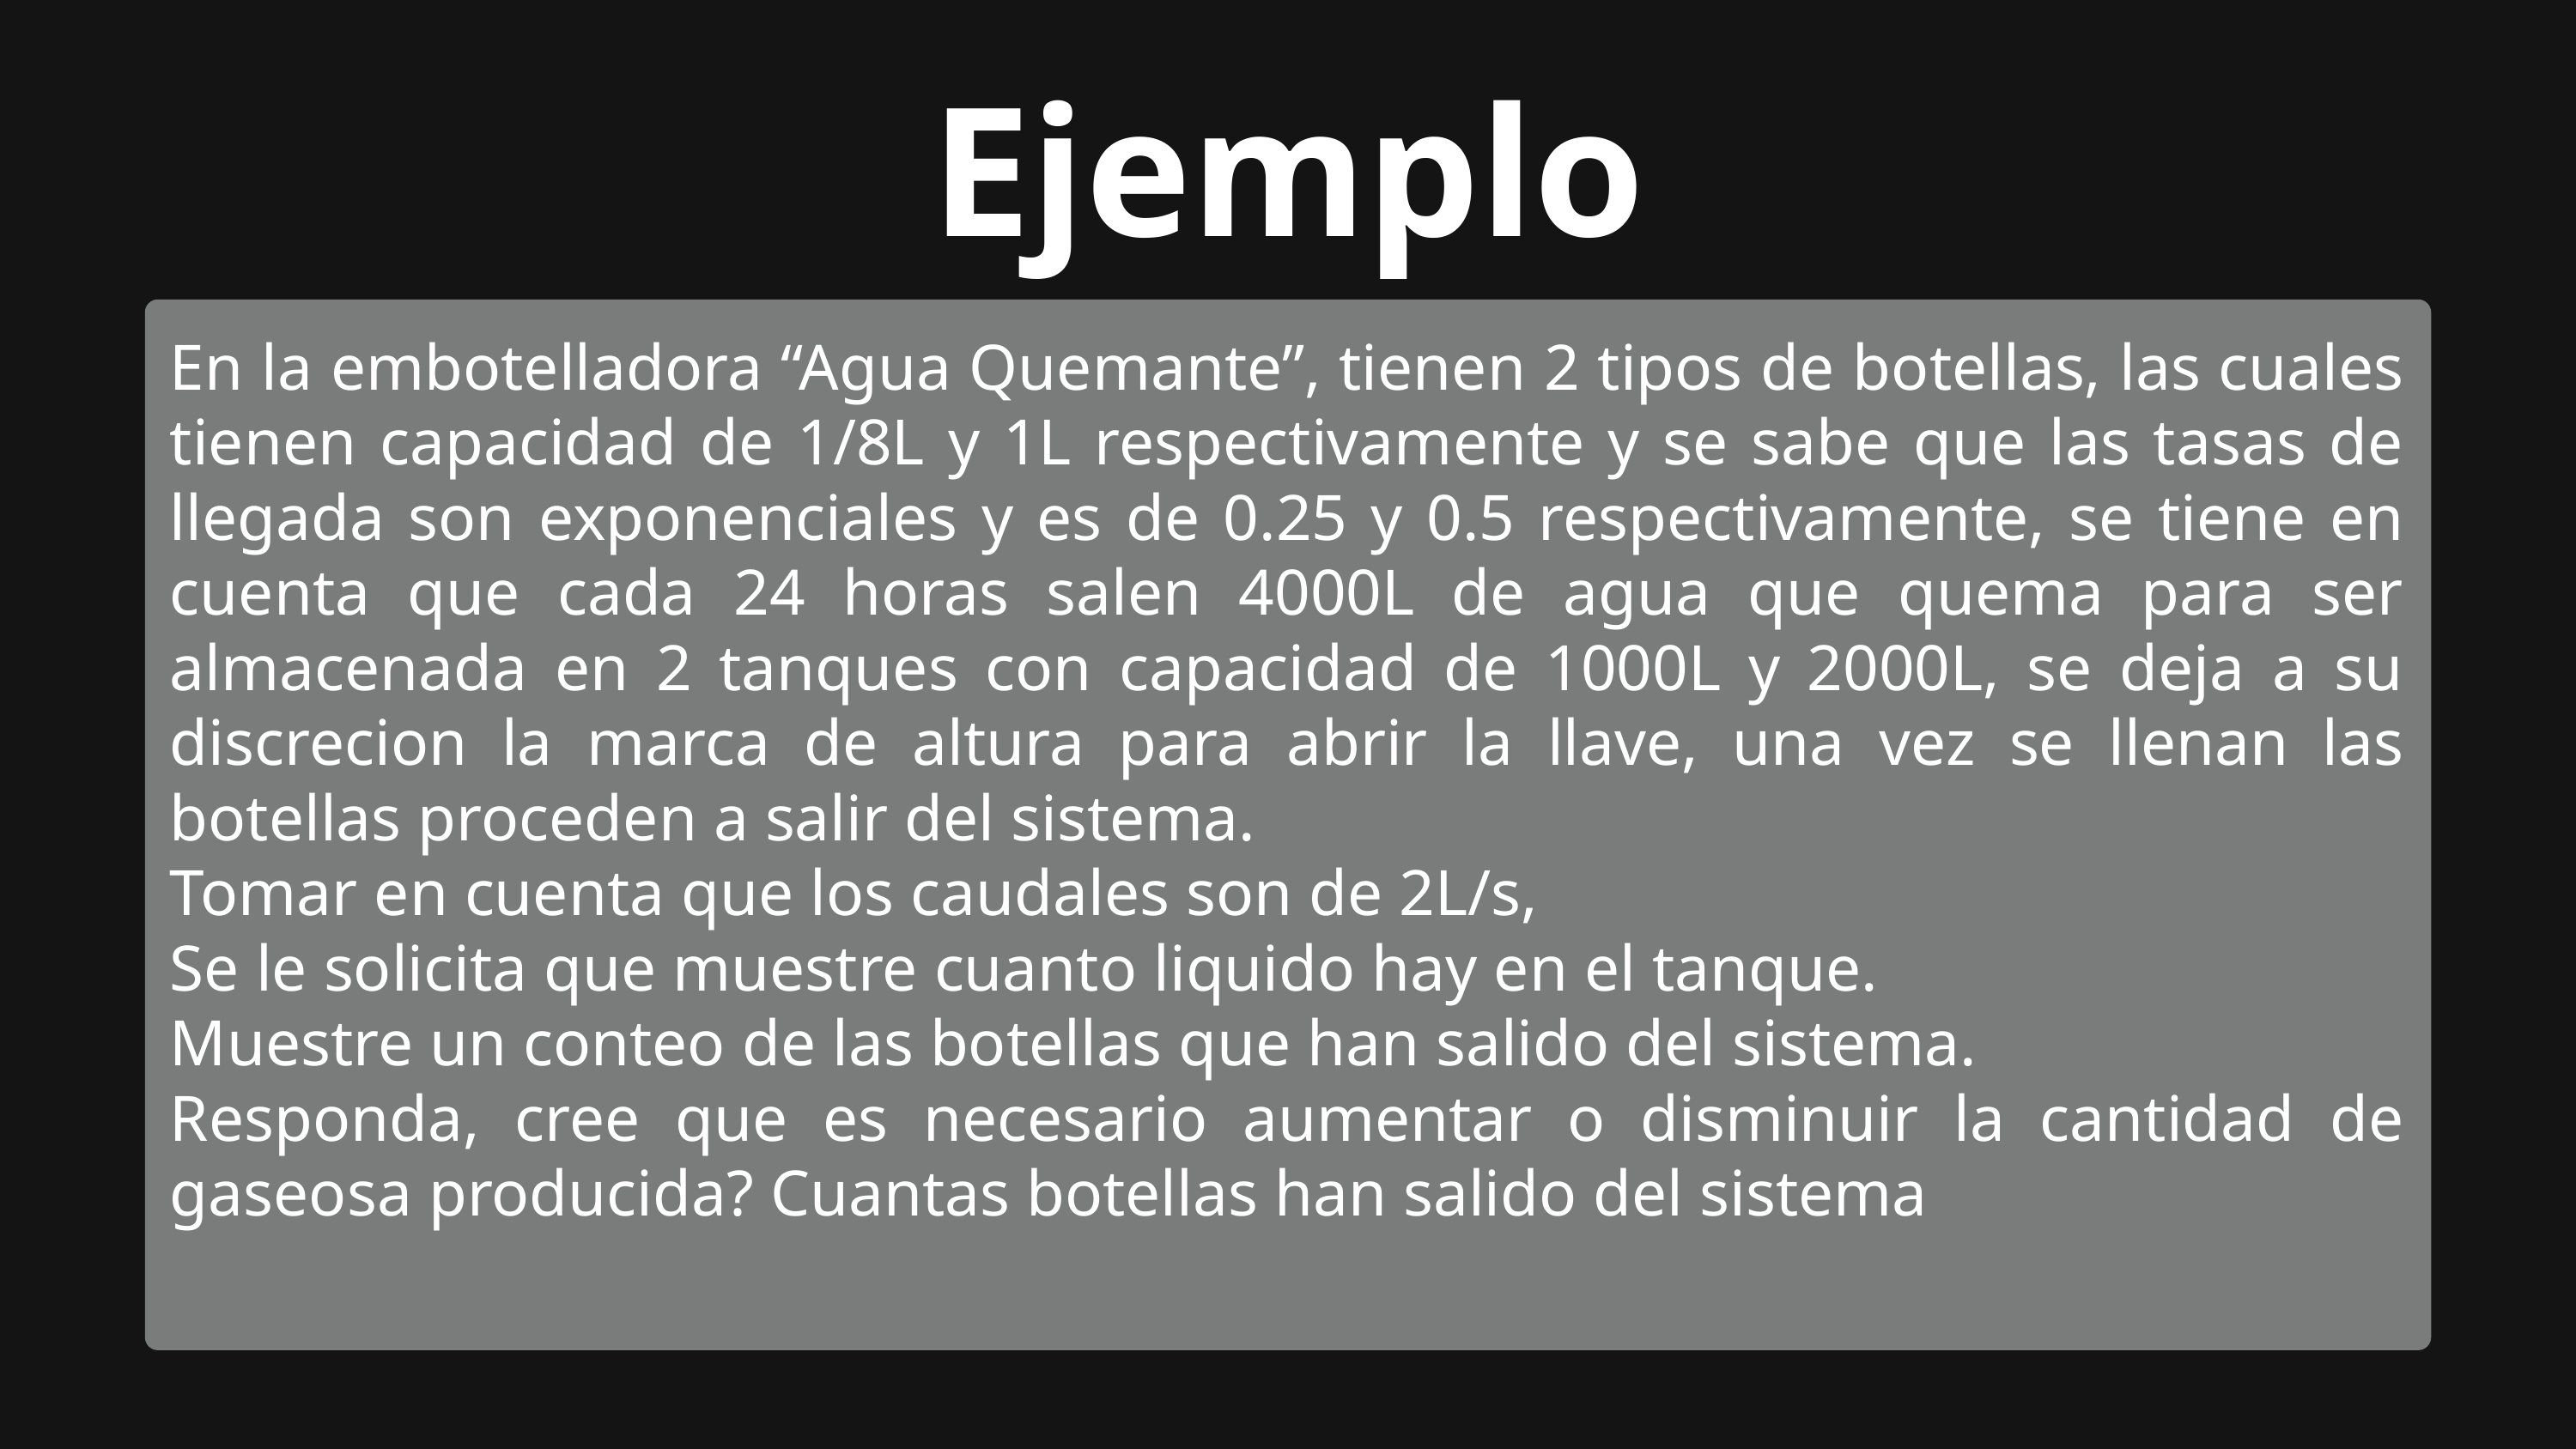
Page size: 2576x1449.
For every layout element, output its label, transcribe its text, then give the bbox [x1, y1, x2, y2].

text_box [144, 299, 2432, 1351]
text_box Ejemplo [215, 75, 2360, 272]
